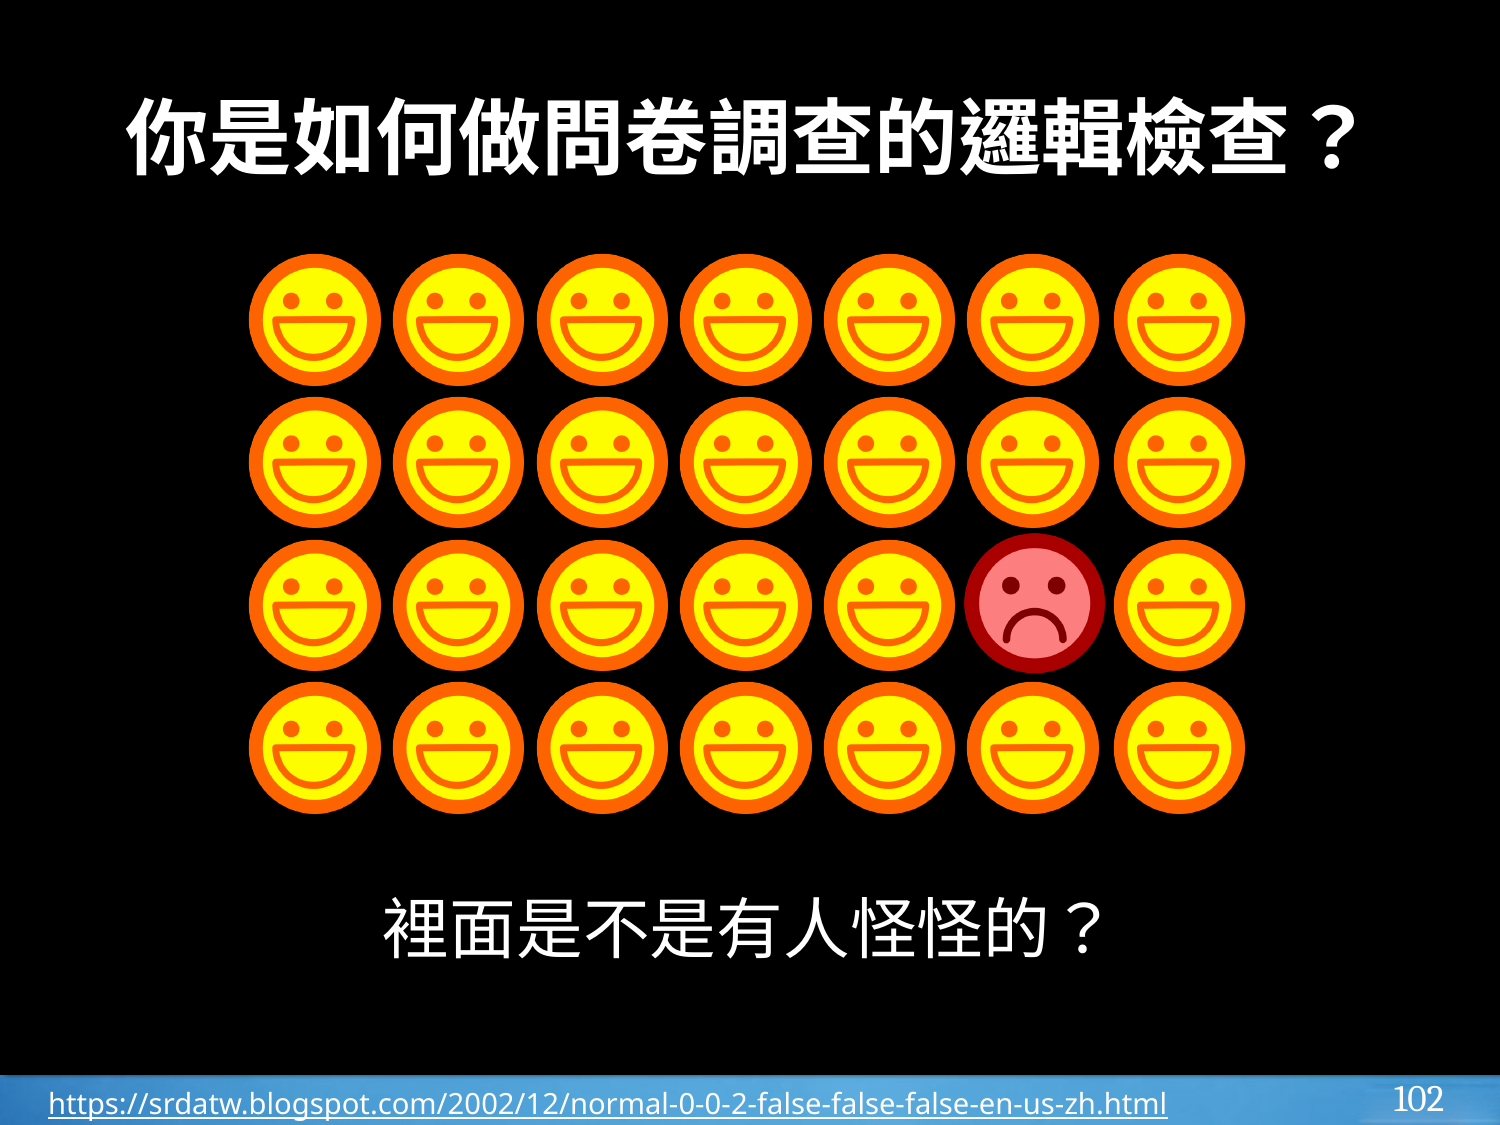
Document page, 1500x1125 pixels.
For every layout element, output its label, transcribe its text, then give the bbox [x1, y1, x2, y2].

picture [0, 1075, 1350, 1125]
slide_number ‹#› [1350, 1074, 1488, 1118]
picture [1364, 1075, 1500, 1125]
subtitle https://srdatw.blogspot.com/2002/12/normal-0-0-2-false-false-false-en-us-zh.html [3, 1080, 1364, 1125]
title 裡面是不是有人怪怪的？ [78, 824, 1422, 1029]
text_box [243, 245, 1253, 817]
title 你是如何做問卷調查的邏輯檢查？ [78, 33, 1422, 238]
